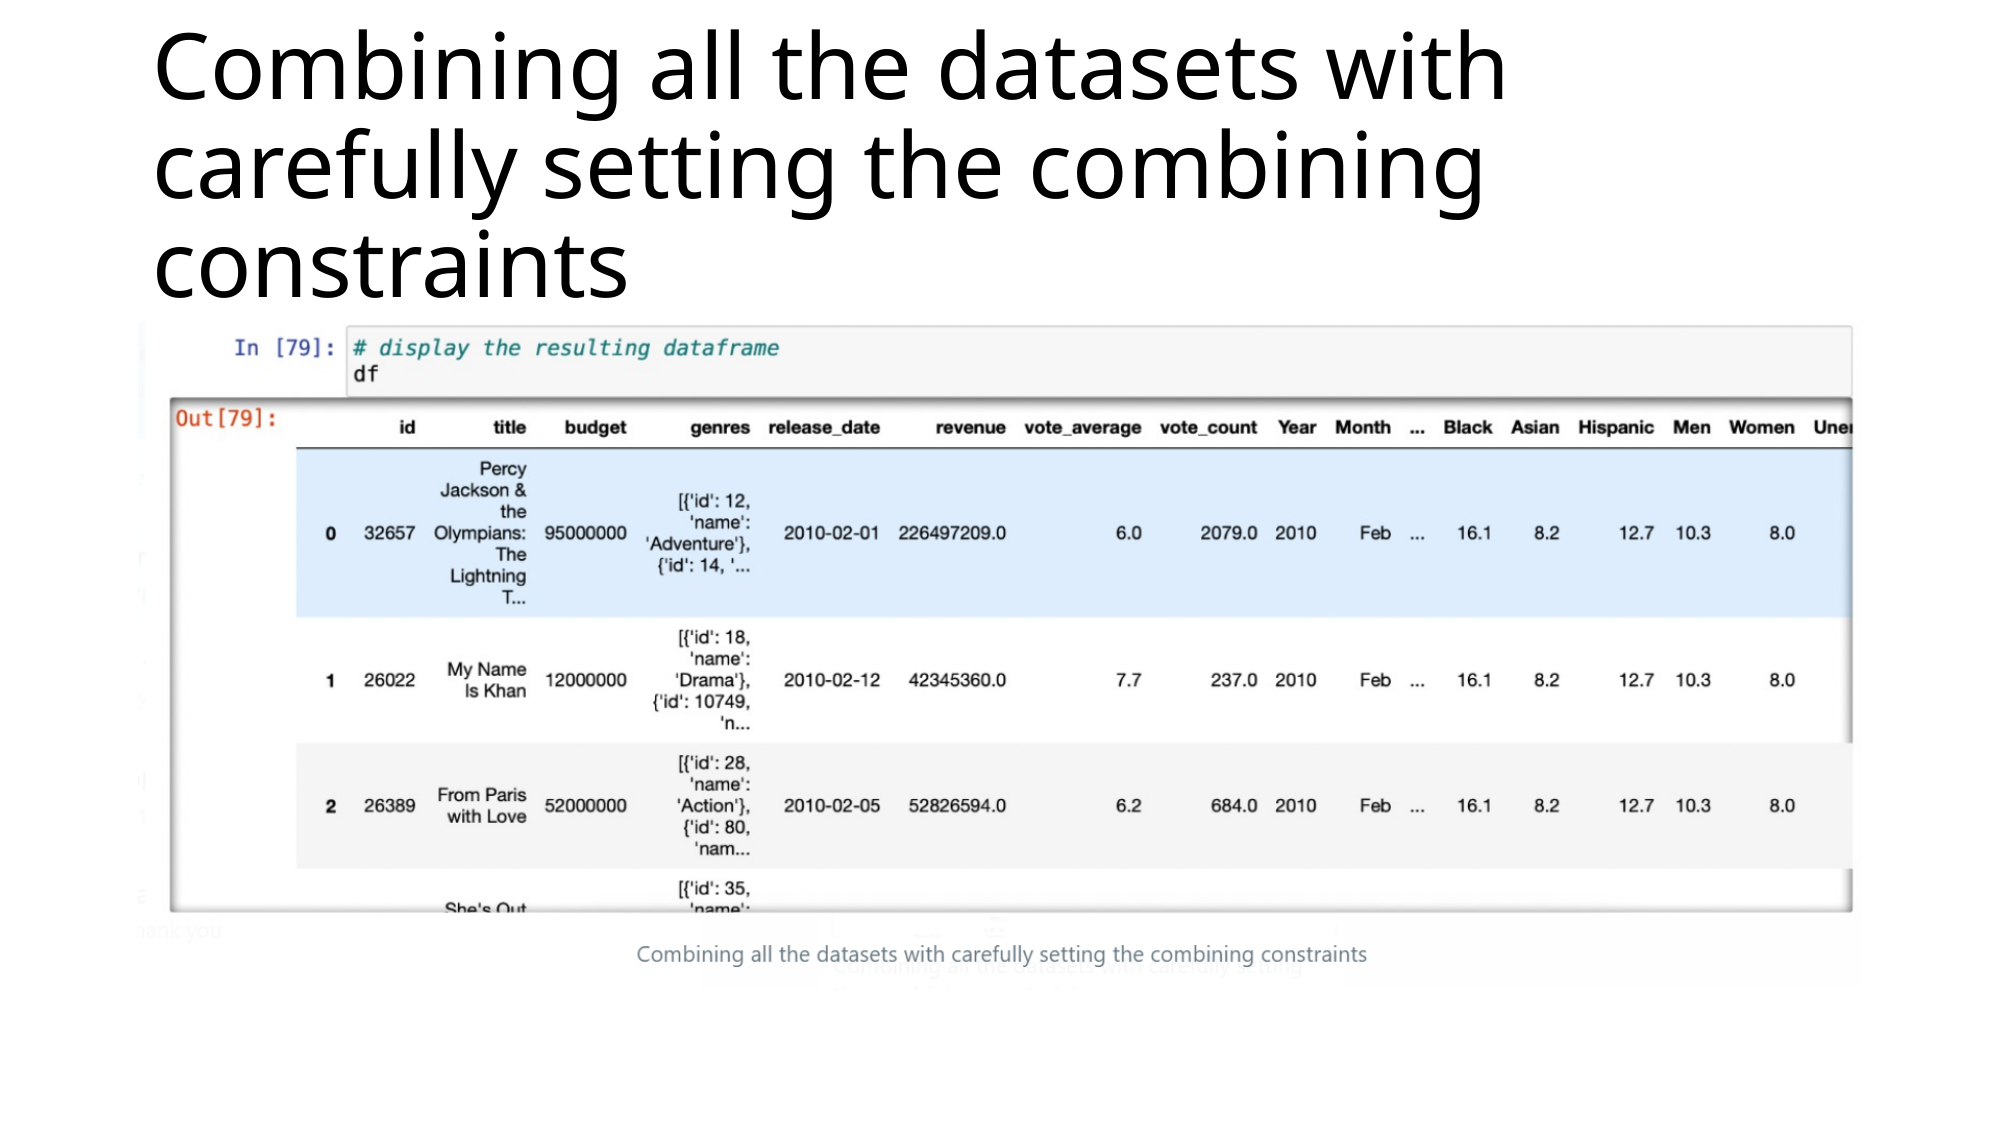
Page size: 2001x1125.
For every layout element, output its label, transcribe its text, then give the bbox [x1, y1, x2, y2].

title Combining all the datasets with carefully setting the combining constraints [137, 59, 1863, 278]
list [138, 322, 1862, 990]
